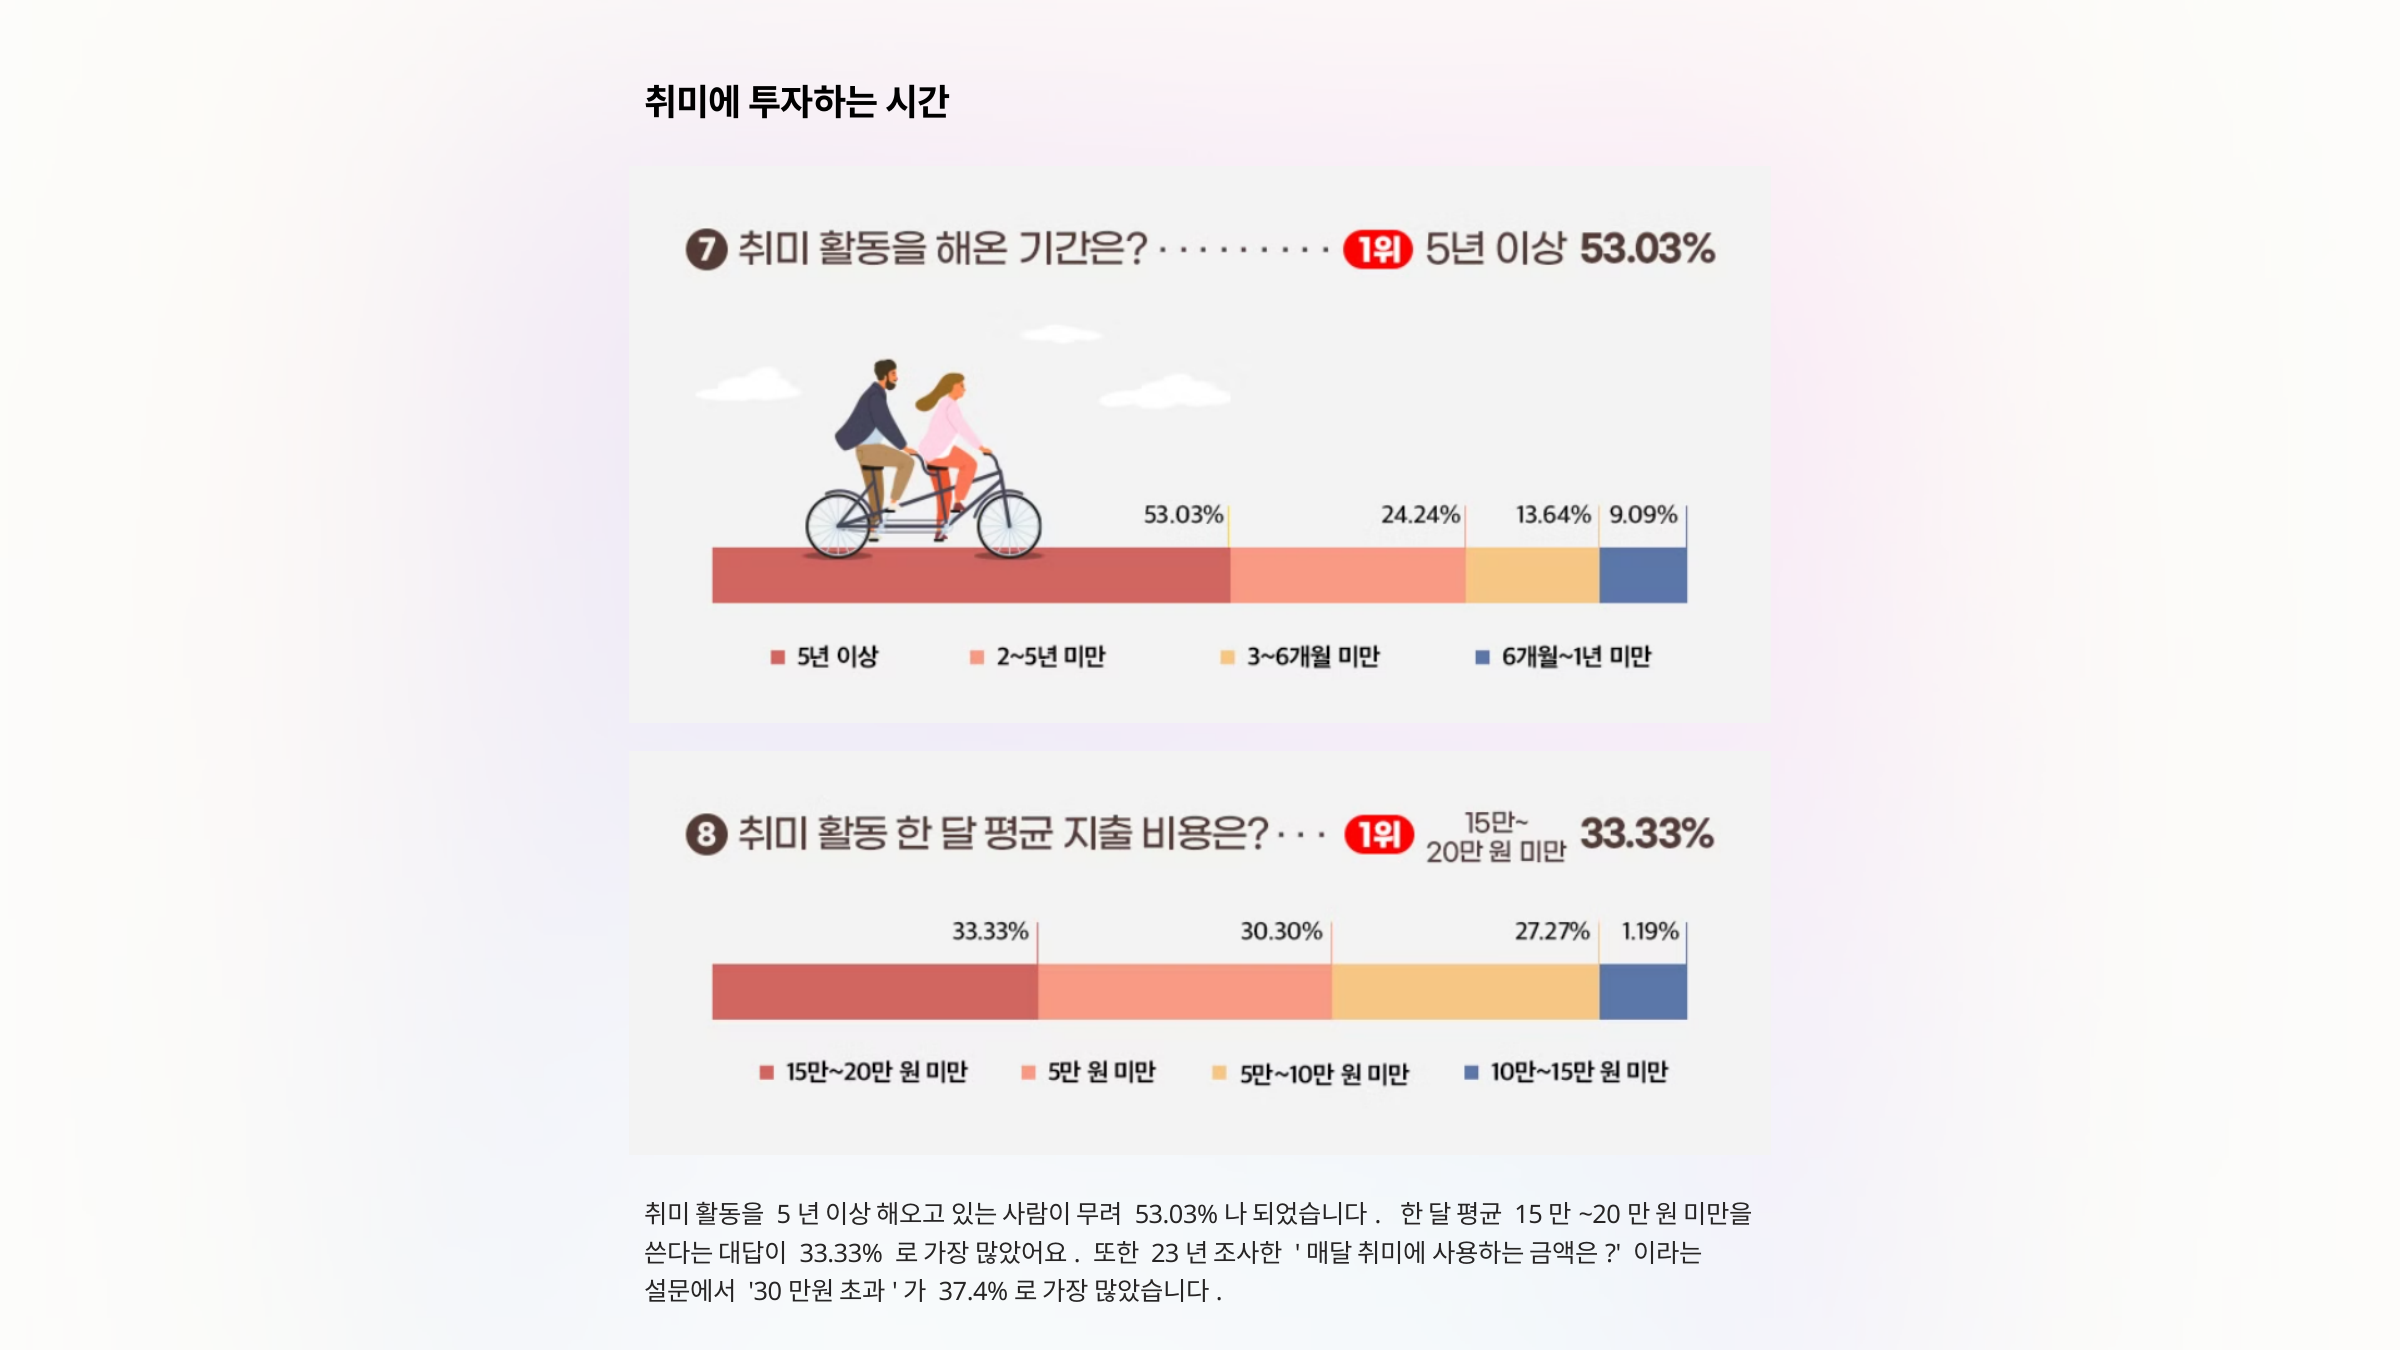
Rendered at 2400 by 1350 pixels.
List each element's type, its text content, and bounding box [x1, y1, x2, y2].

text_box 취미 활동을 5년 이상 해오고 있는 사람이 무려 53.03%나 되었습니다. 한 달 평균 15만~20만 원 미만을 쓴다는 대답이 33.33% 로 가장 많았어요. 또한 23년 조사한 '매달 취미에 사용하는 금액은?' 이라는 설문에서 '30만원 초과'가 37.4%로 가장 많았습니다. [629, 1183, 1771, 1299]
picture [629, 751, 1771, 1155]
picture [629, 166, 1771, 723]
text_box 취미에 투자하는 시간 [629, 70, 990, 116]
